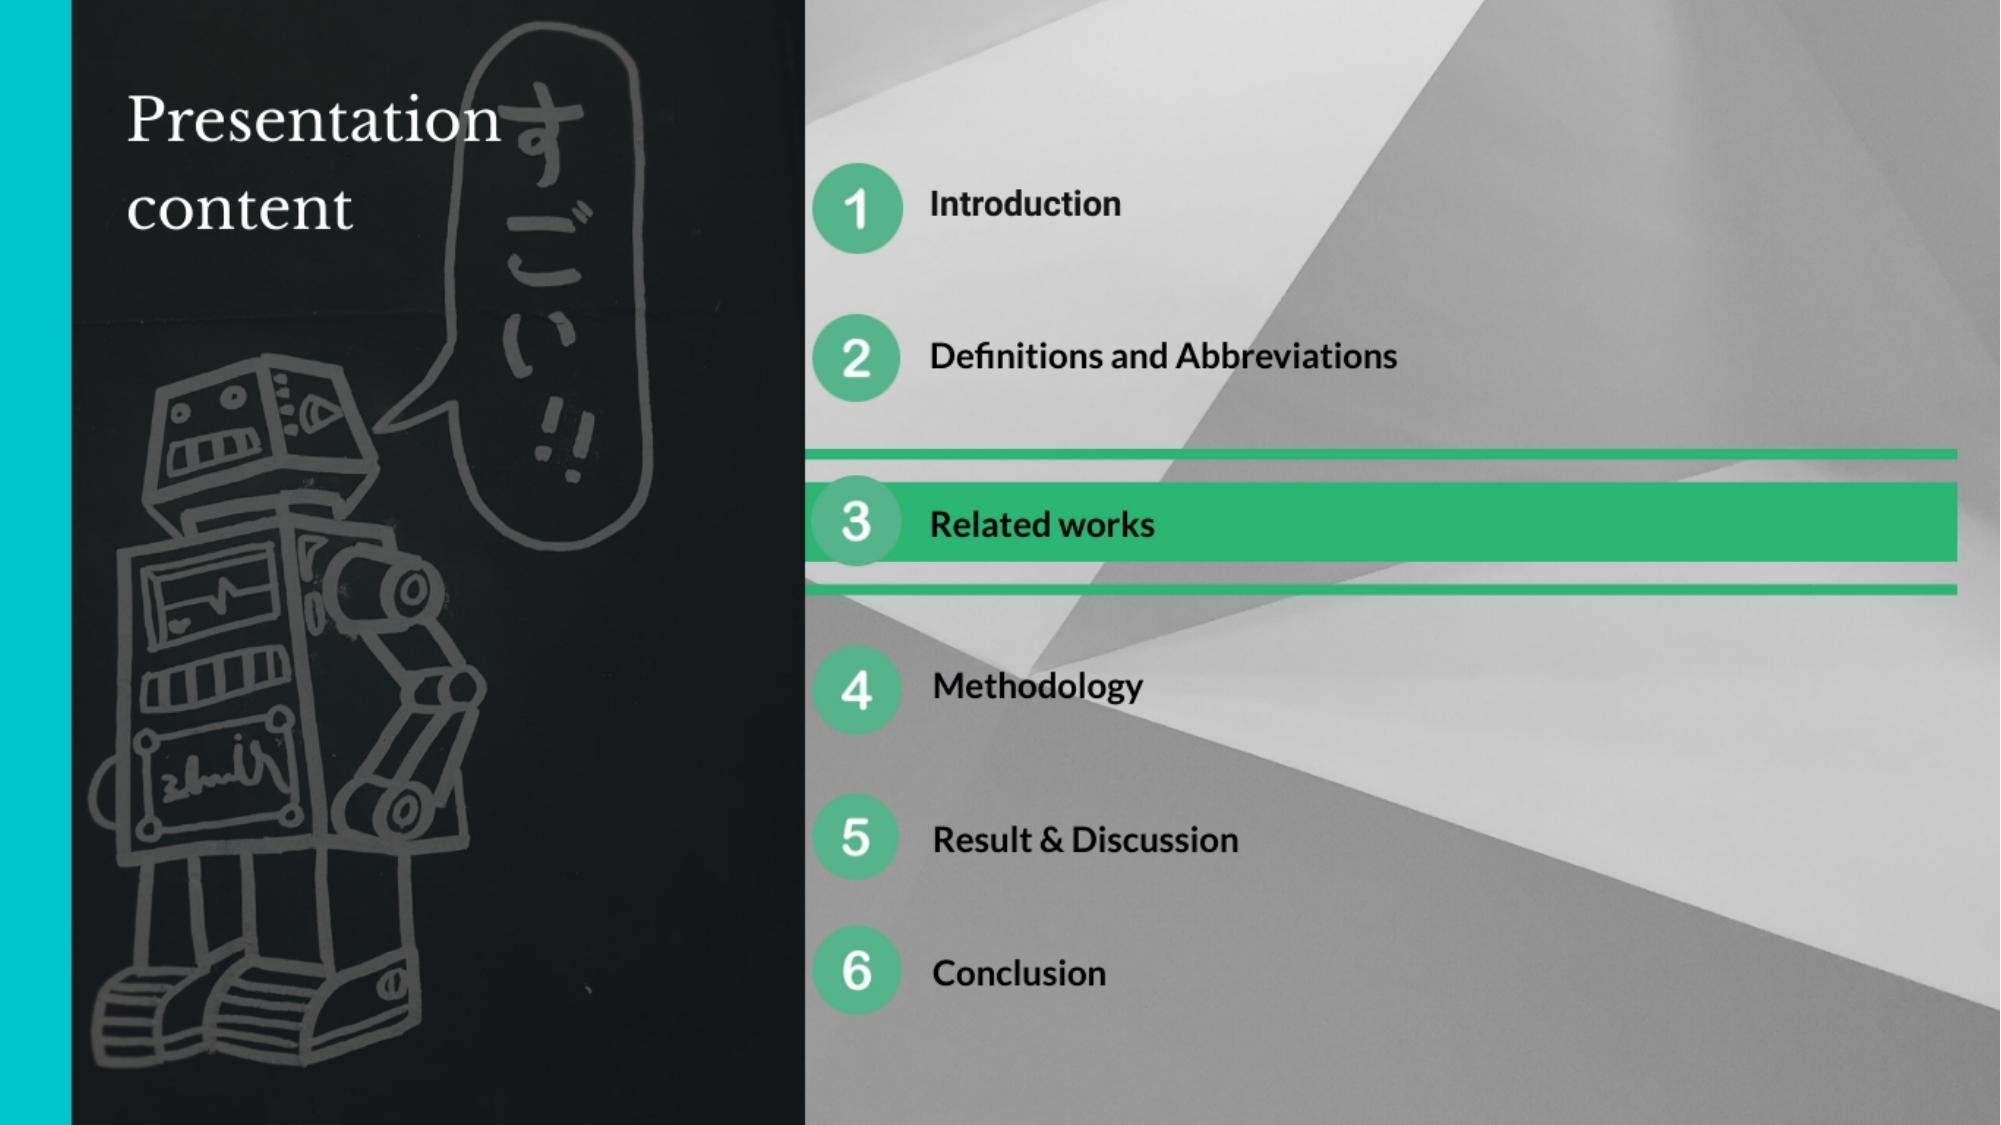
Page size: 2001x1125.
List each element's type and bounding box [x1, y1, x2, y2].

list [0, 0, 2000, 1125]
